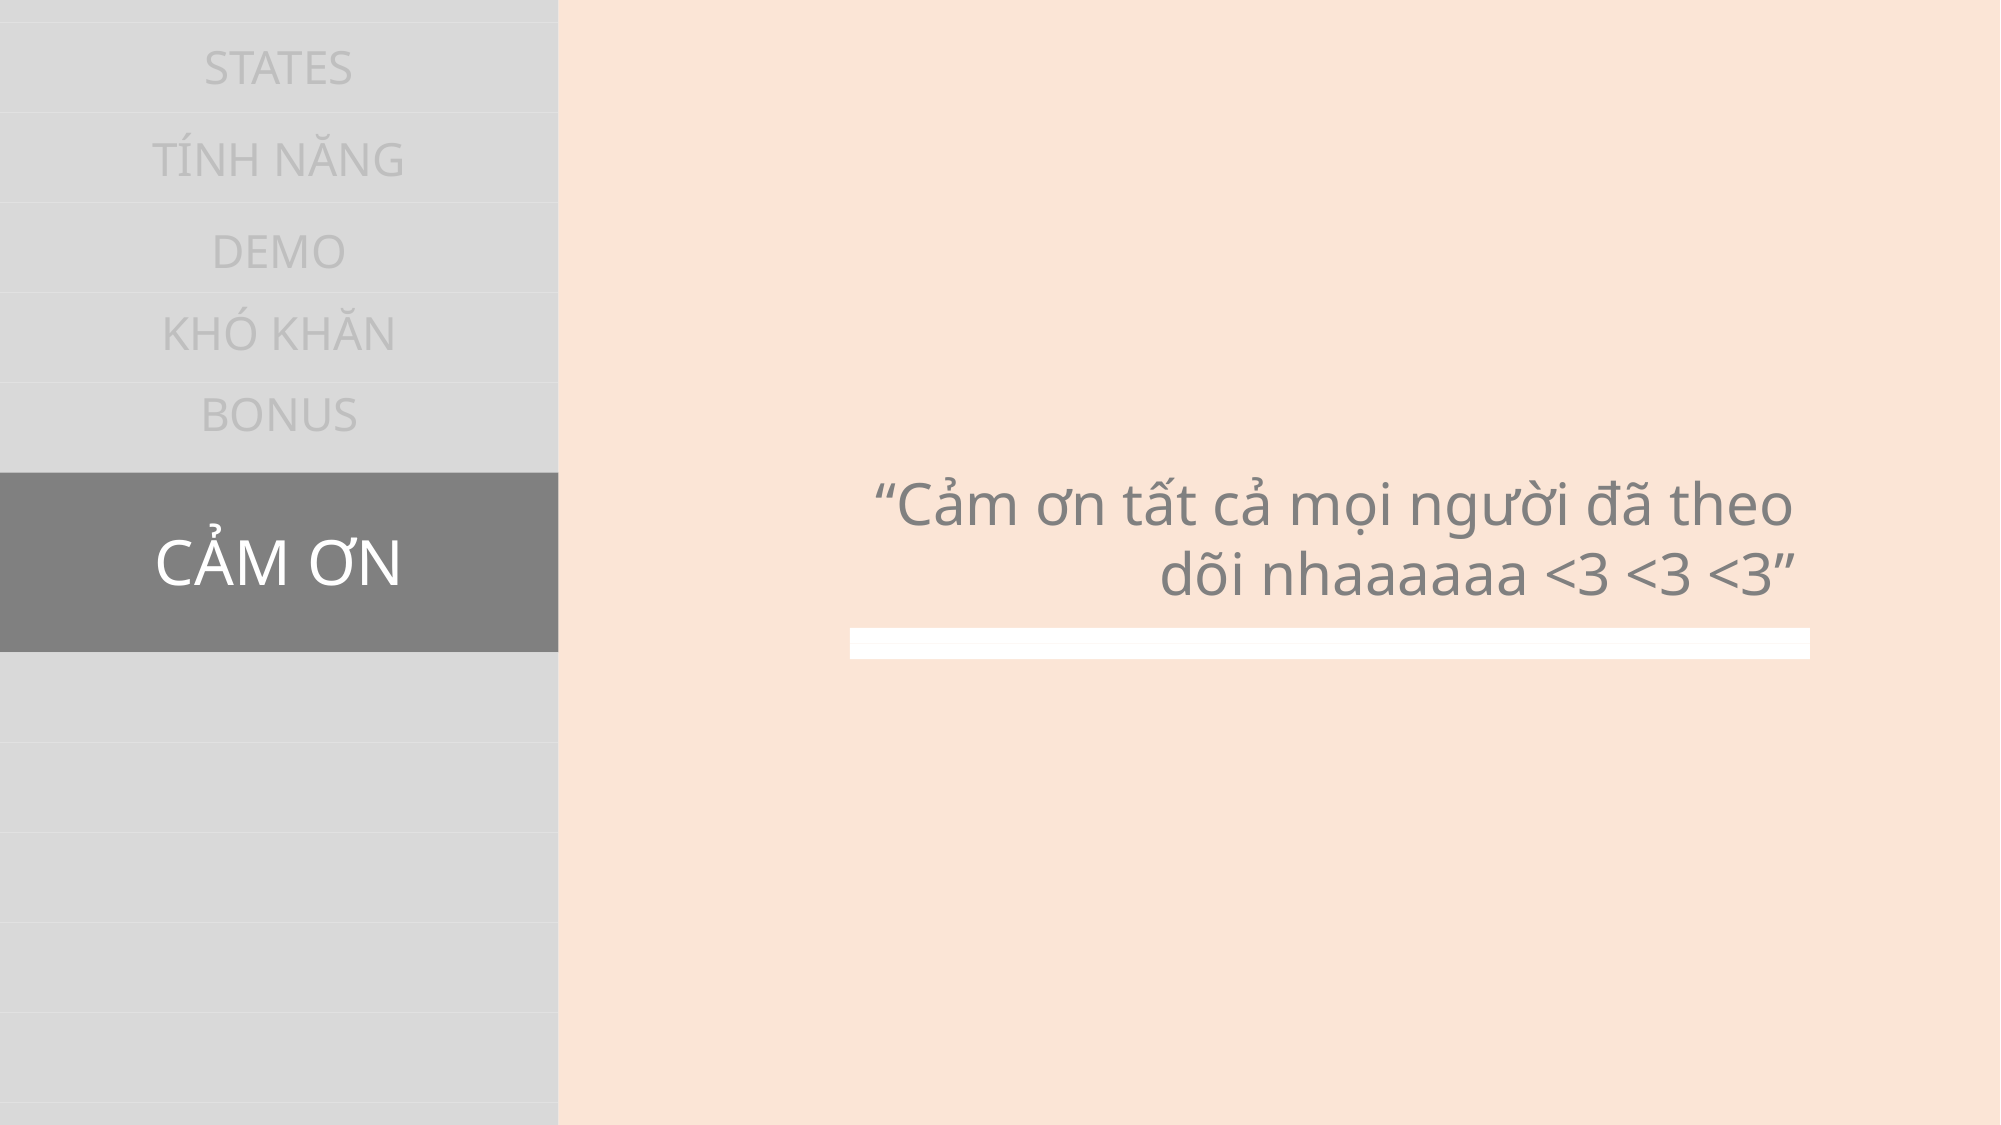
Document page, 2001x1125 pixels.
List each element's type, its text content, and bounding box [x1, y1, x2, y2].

text_box “Cảm ơn tất cả mọi người đã theo dõi nhaaaaaa <3 <3 <3” [849, 460, 1810, 685]
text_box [0, 0, 559, 1125]
